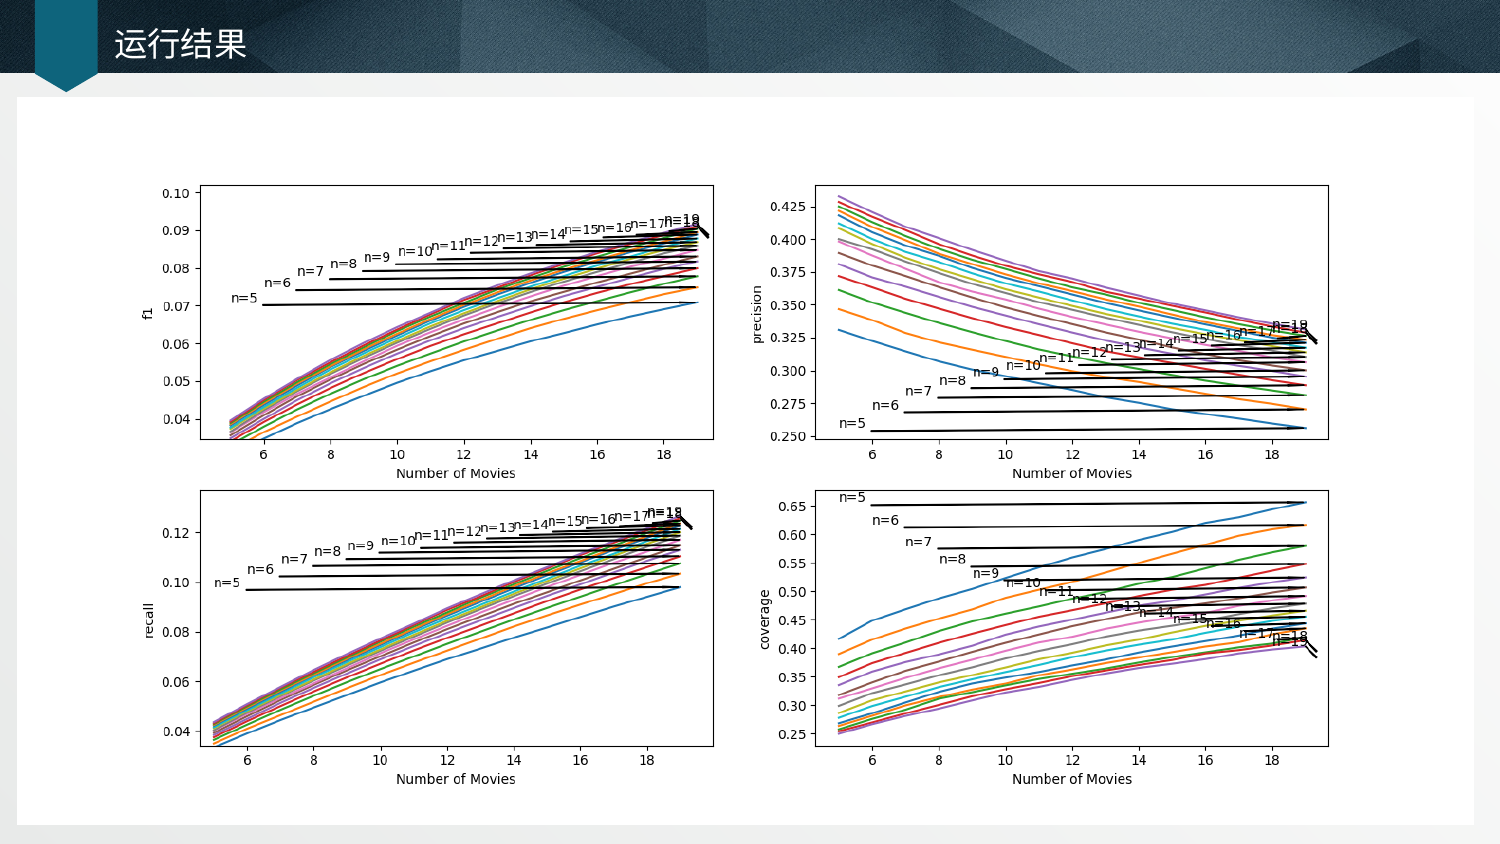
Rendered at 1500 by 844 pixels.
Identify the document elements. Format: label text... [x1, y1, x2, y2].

picture [17, 96, 1474, 825]
picture [0, 0, 34, 73]
title 运行结果 [99, 20, 550, 66]
picture [98, 0, 1500, 73]
